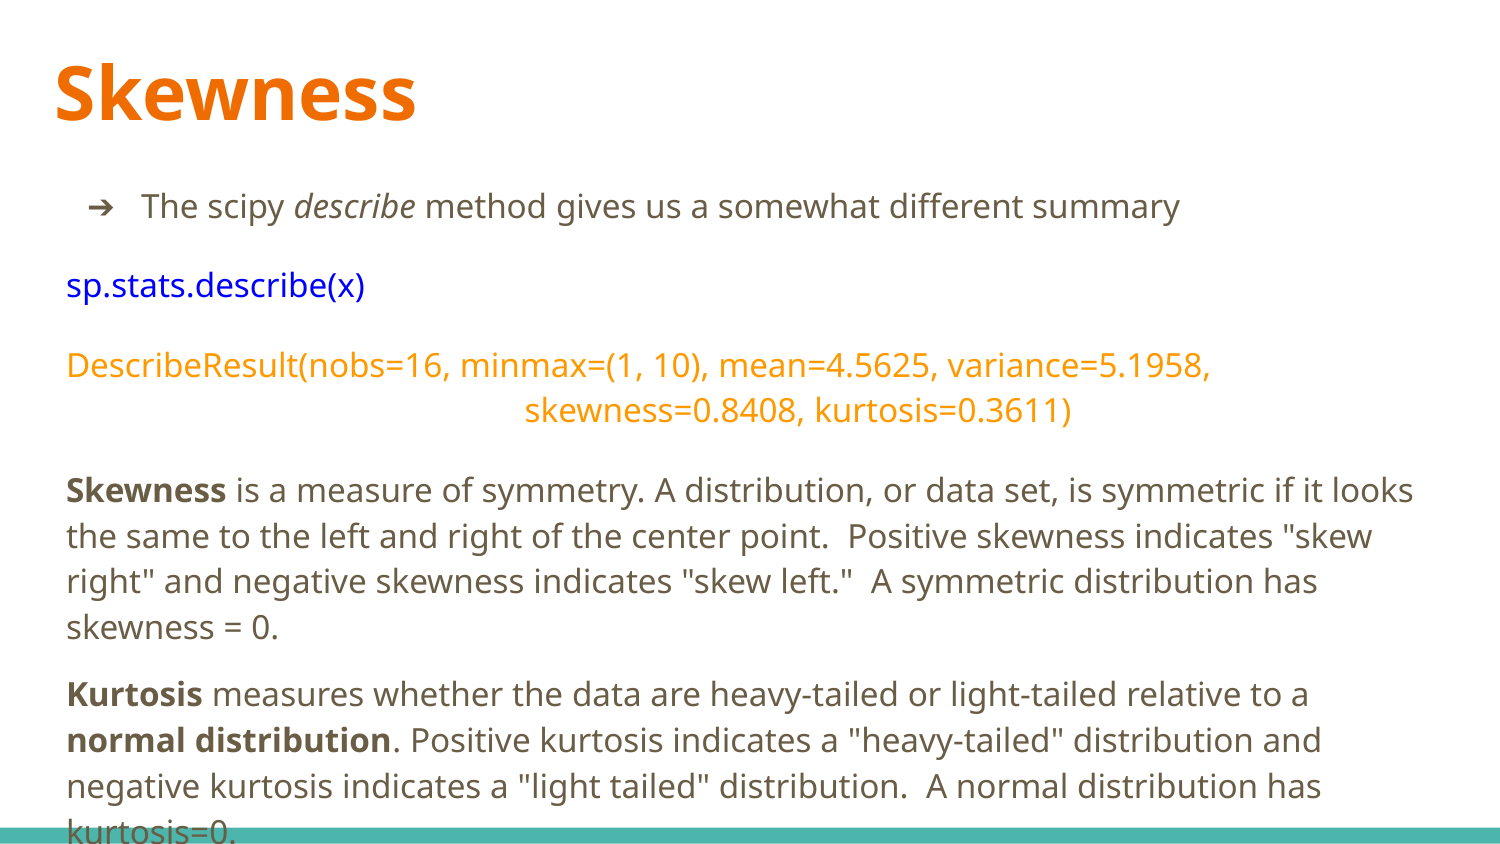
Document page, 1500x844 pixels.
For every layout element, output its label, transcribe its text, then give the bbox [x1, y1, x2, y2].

title Skewness [39, 30, 1438, 147]
list The scipy describe method gives us a somewhat different summary sp.stats.describe(x) DescribeResult(nobs=16, minmax=(1, 10), mean=4.5625, variance=5.1958, skewness=0.8408, kurtosis=0.3611) Skewness is a measure of symmetry. A distribution, or data set, is symmetric if it looks the same to the left and right of the center point. Positive skewness indicates "skew right" and negative skewness indicates "skew left." A symmetric distribution has skewness = 0. Kurtosis measures whether the data are heavy-tailed or light-tailed relative to a normal distribution. Positive kurtosis indicates a "heavy-tailed" distribution and negative kurtosis indicates a "light tailed" distribution. A normal distribution has kurtosis=0. [51, 164, 1449, 812]
